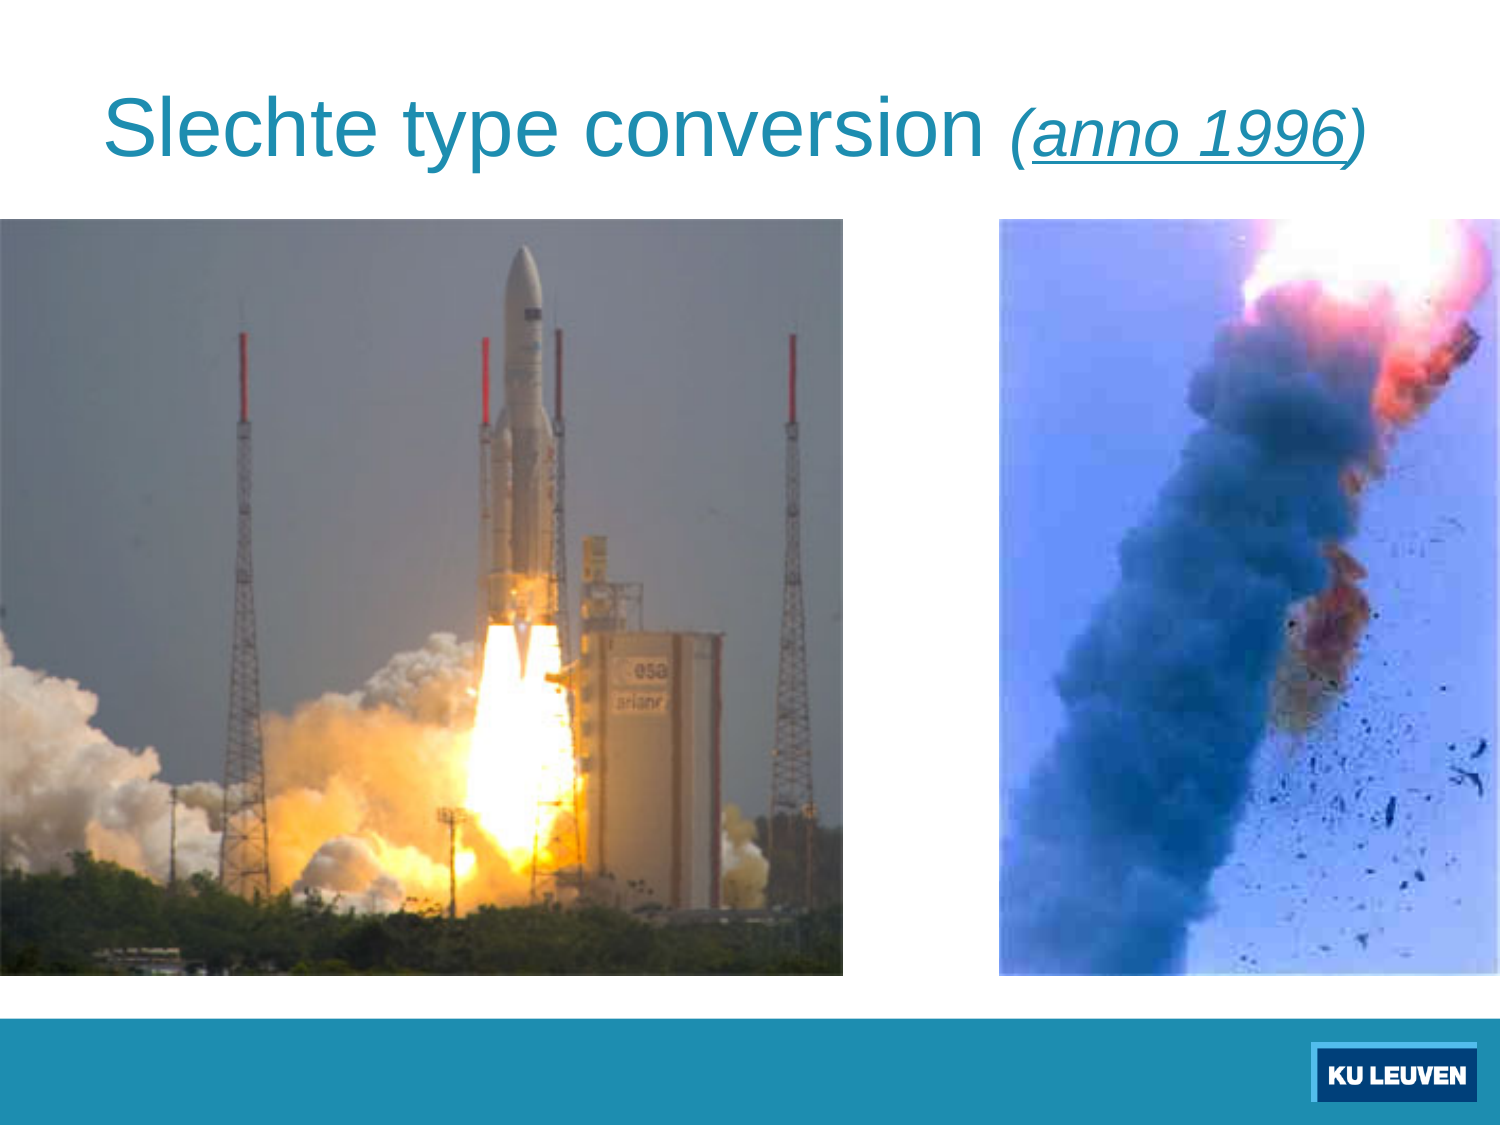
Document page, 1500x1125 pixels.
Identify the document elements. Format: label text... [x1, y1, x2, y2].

picture [999, 219, 1500, 977]
title Slechte type conversion (anno 1996) [93, 34, 1406, 225]
picture [1311, 1042, 1477, 1102]
picture [0, 219, 843, 977]
